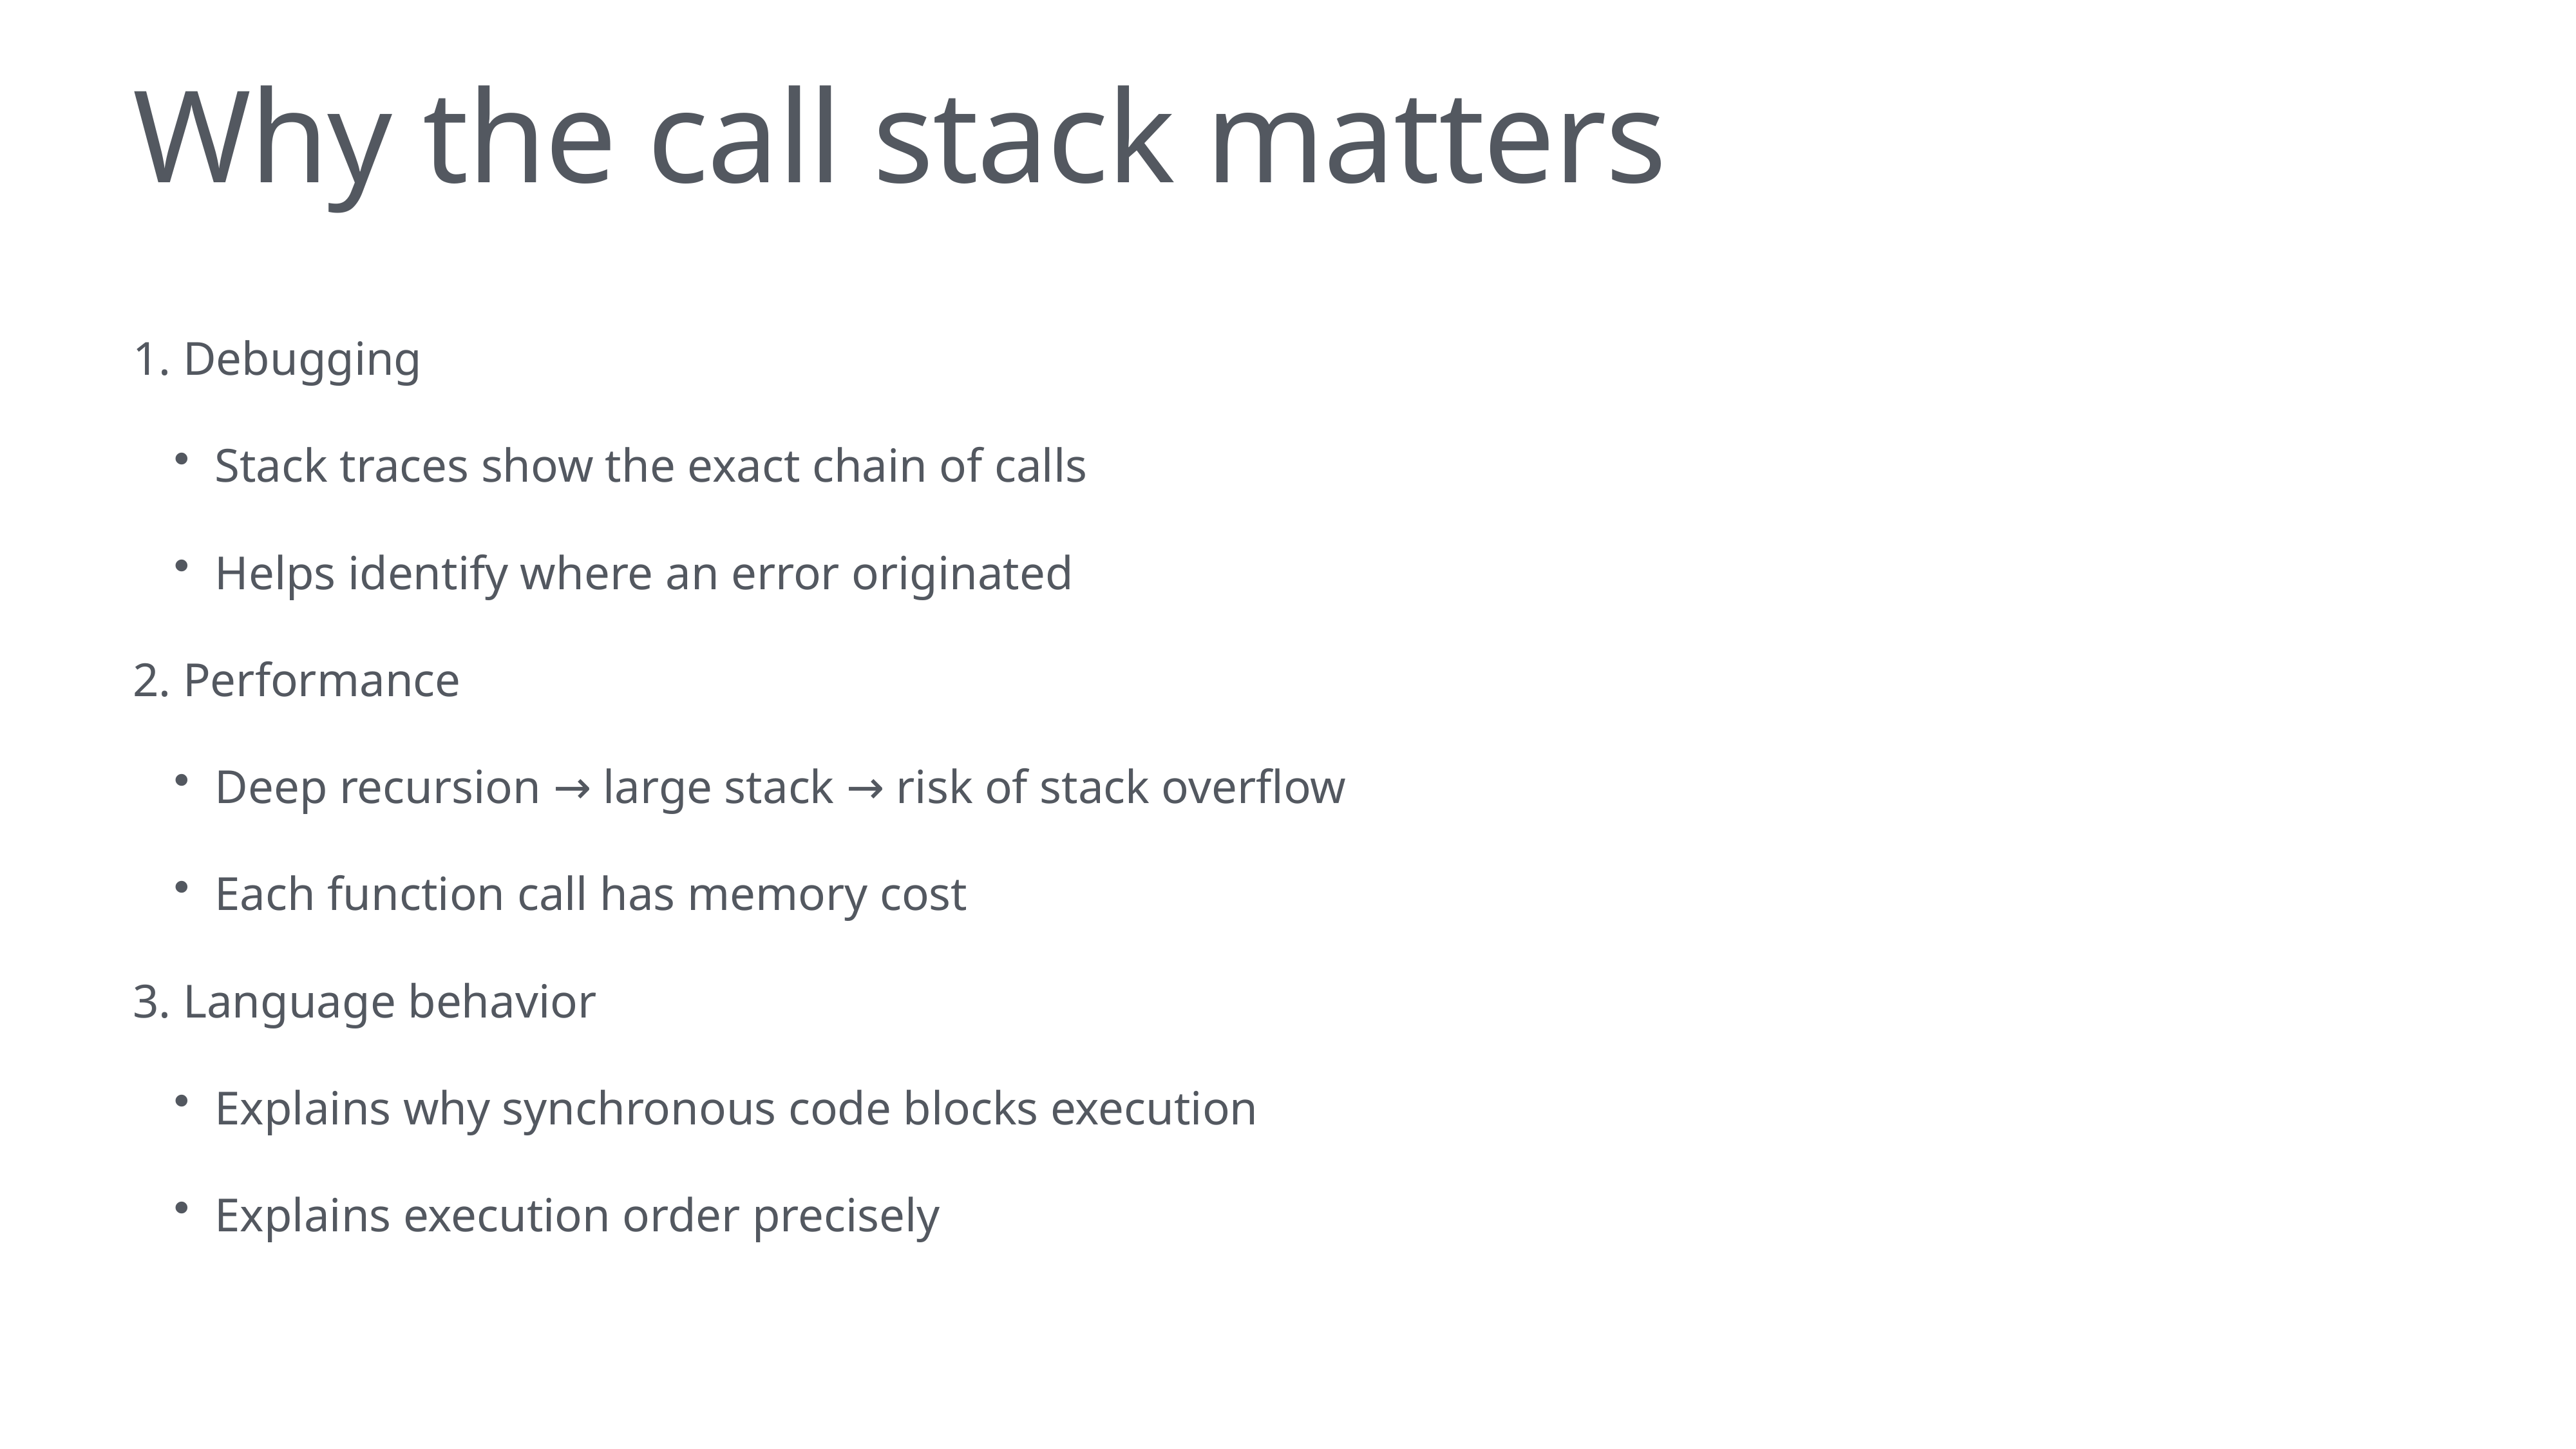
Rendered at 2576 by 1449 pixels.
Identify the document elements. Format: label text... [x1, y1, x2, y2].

title Why the call stack matters [127, 66, 2449, 246]
list 1. Debugging Stack traces show the exact chain of calls Helps identify where an error originated 2. Performance Deep recursion → large stack → risk of stack overflow Each function call has memory cost 3. Language behavior Explains why synchronous code blocks execution Explains execution order precisely [127, 324, 2449, 1321]
